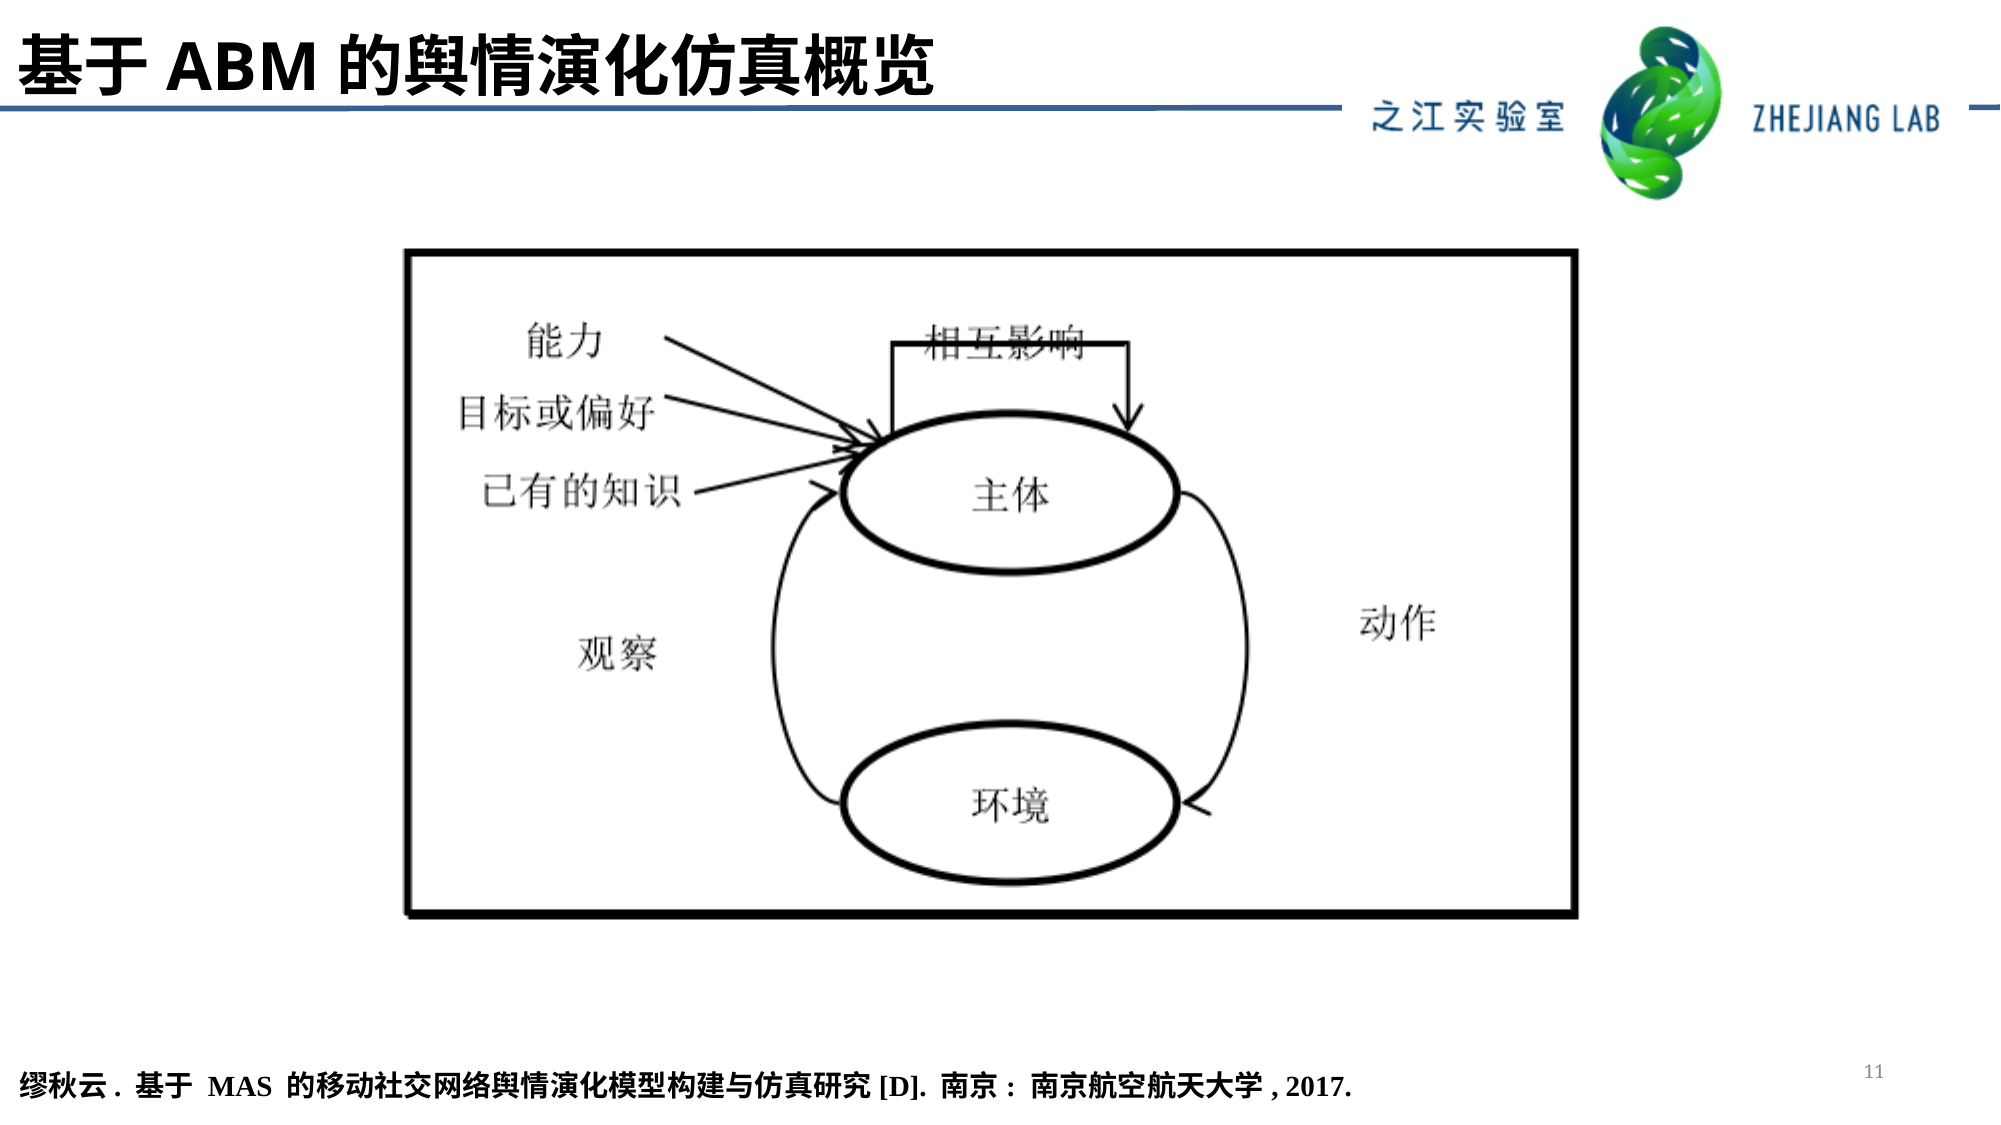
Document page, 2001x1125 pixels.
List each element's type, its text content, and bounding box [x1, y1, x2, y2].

text_box 缪秋云. 基于 MAS 的移动社交网络舆情演化模型构建与仿真研究[D]. 南京: 南京航空航天大学, 2017. [19, 1065, 1881, 1103]
text_box 基于ABM的舆情演化仿真概览 [2, 0, 1754, 116]
slide_number 11 [1433, 1042, 1900, 1103]
picture [373, 22, 1969, 960]
